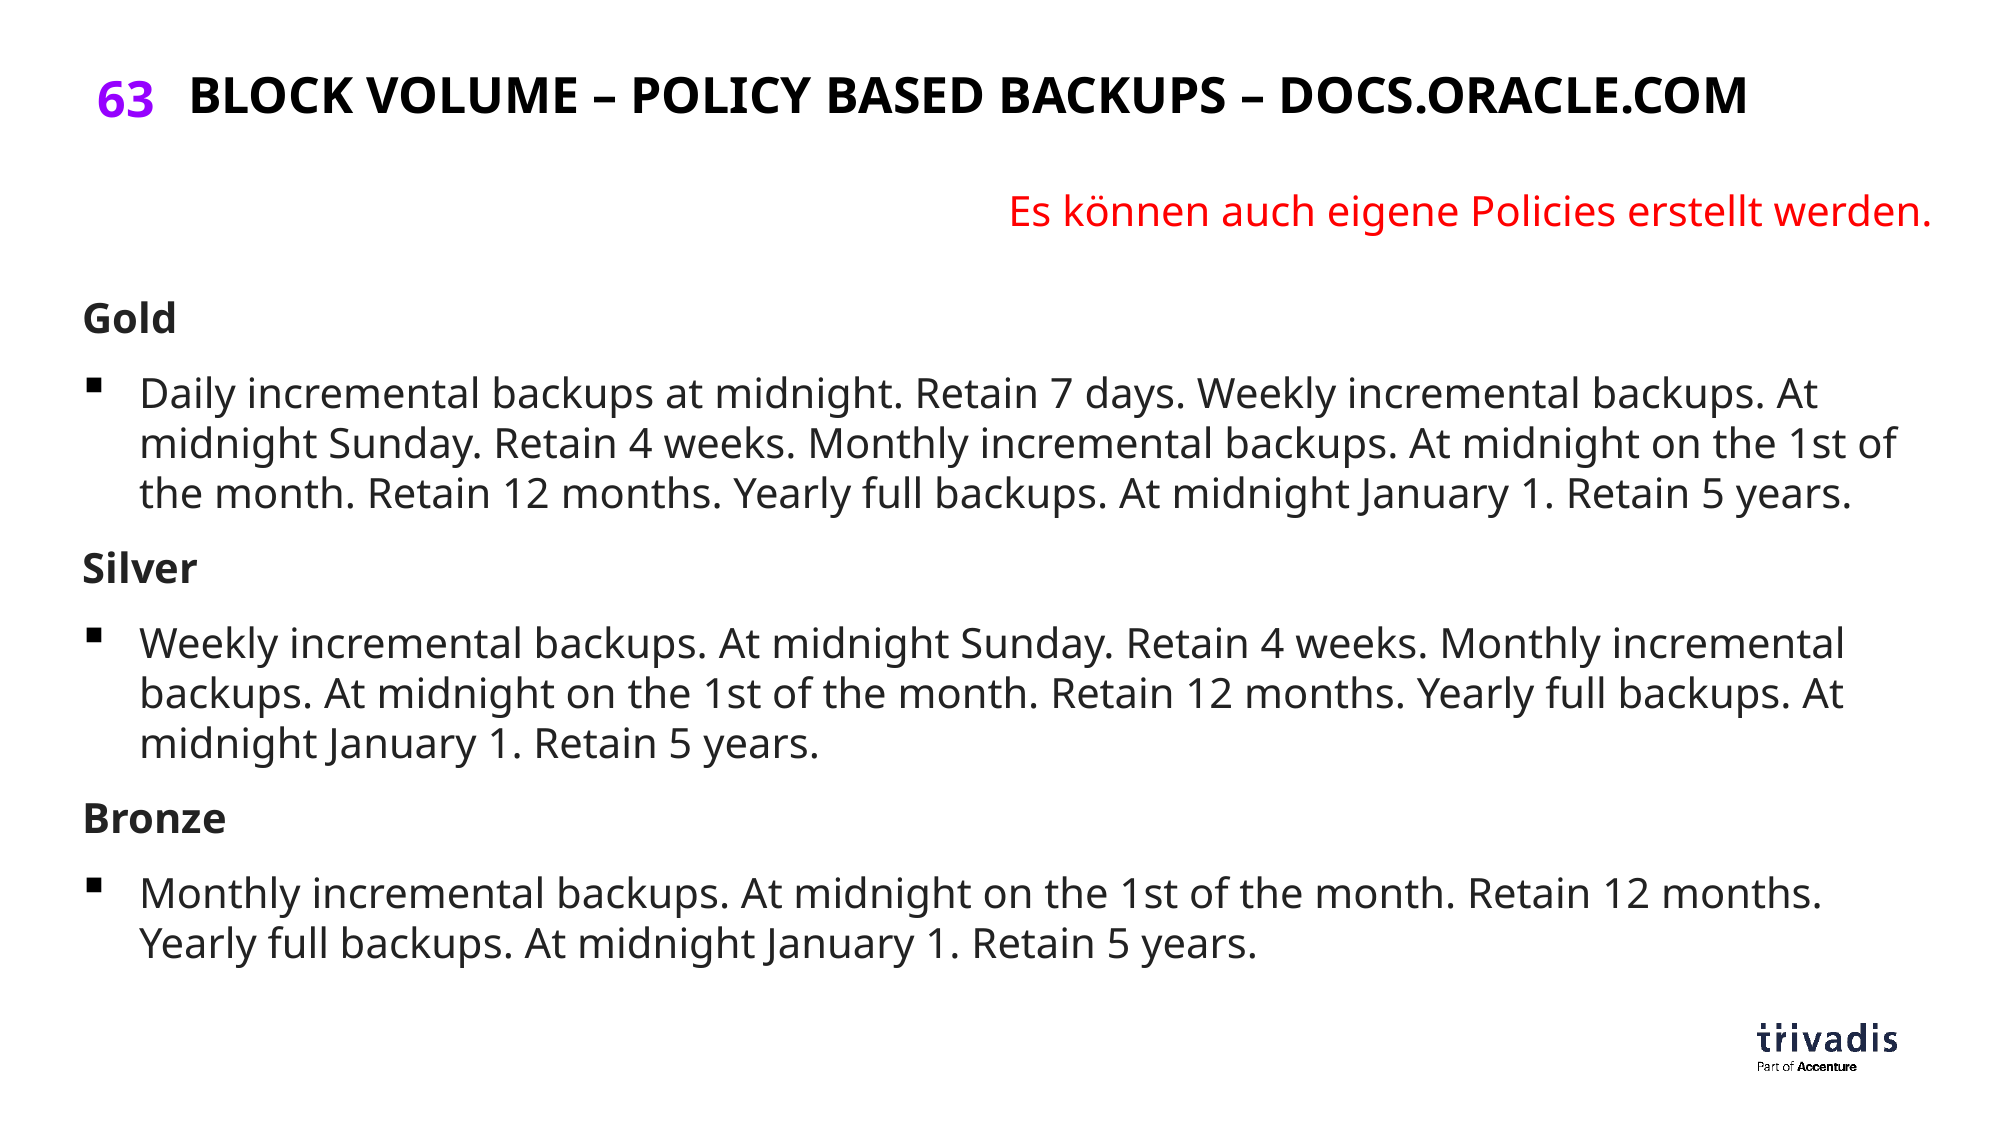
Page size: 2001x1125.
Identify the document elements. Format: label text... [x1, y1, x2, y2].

picture [1757, 1062, 1897, 1071]
title Block volume – policy based backups – docs.oracle.com [170, 63, 1933, 136]
list Gold Daily incremental backups at midnight. Retain 7 days. Weekly incremental backups. At midnight Sunday. Retain 4 weeks. Monthly incremental backups. At midnight on the 1st of the month. Retain 12 months. Yearly full backups. At midnight January 1. Retain 5 years. Silver Weekly incremental backups. At midnight Sunday. Retain 4 weeks. Monthly incremental backups. At midnight on the 1st of the month. Retain 12 months. Yearly full backups. At midnight January 1. Retain 5 years. Bronze Monthly incremental backups. At midnight on the 1st of the month. Retain 12 months. Yearly full backups. At midnight January 1. Retain 5 years. [65, 284, 1933, 1062]
text_box Es können auch eigene Policies erstellt werden. [1008, 184, 1934, 235]
